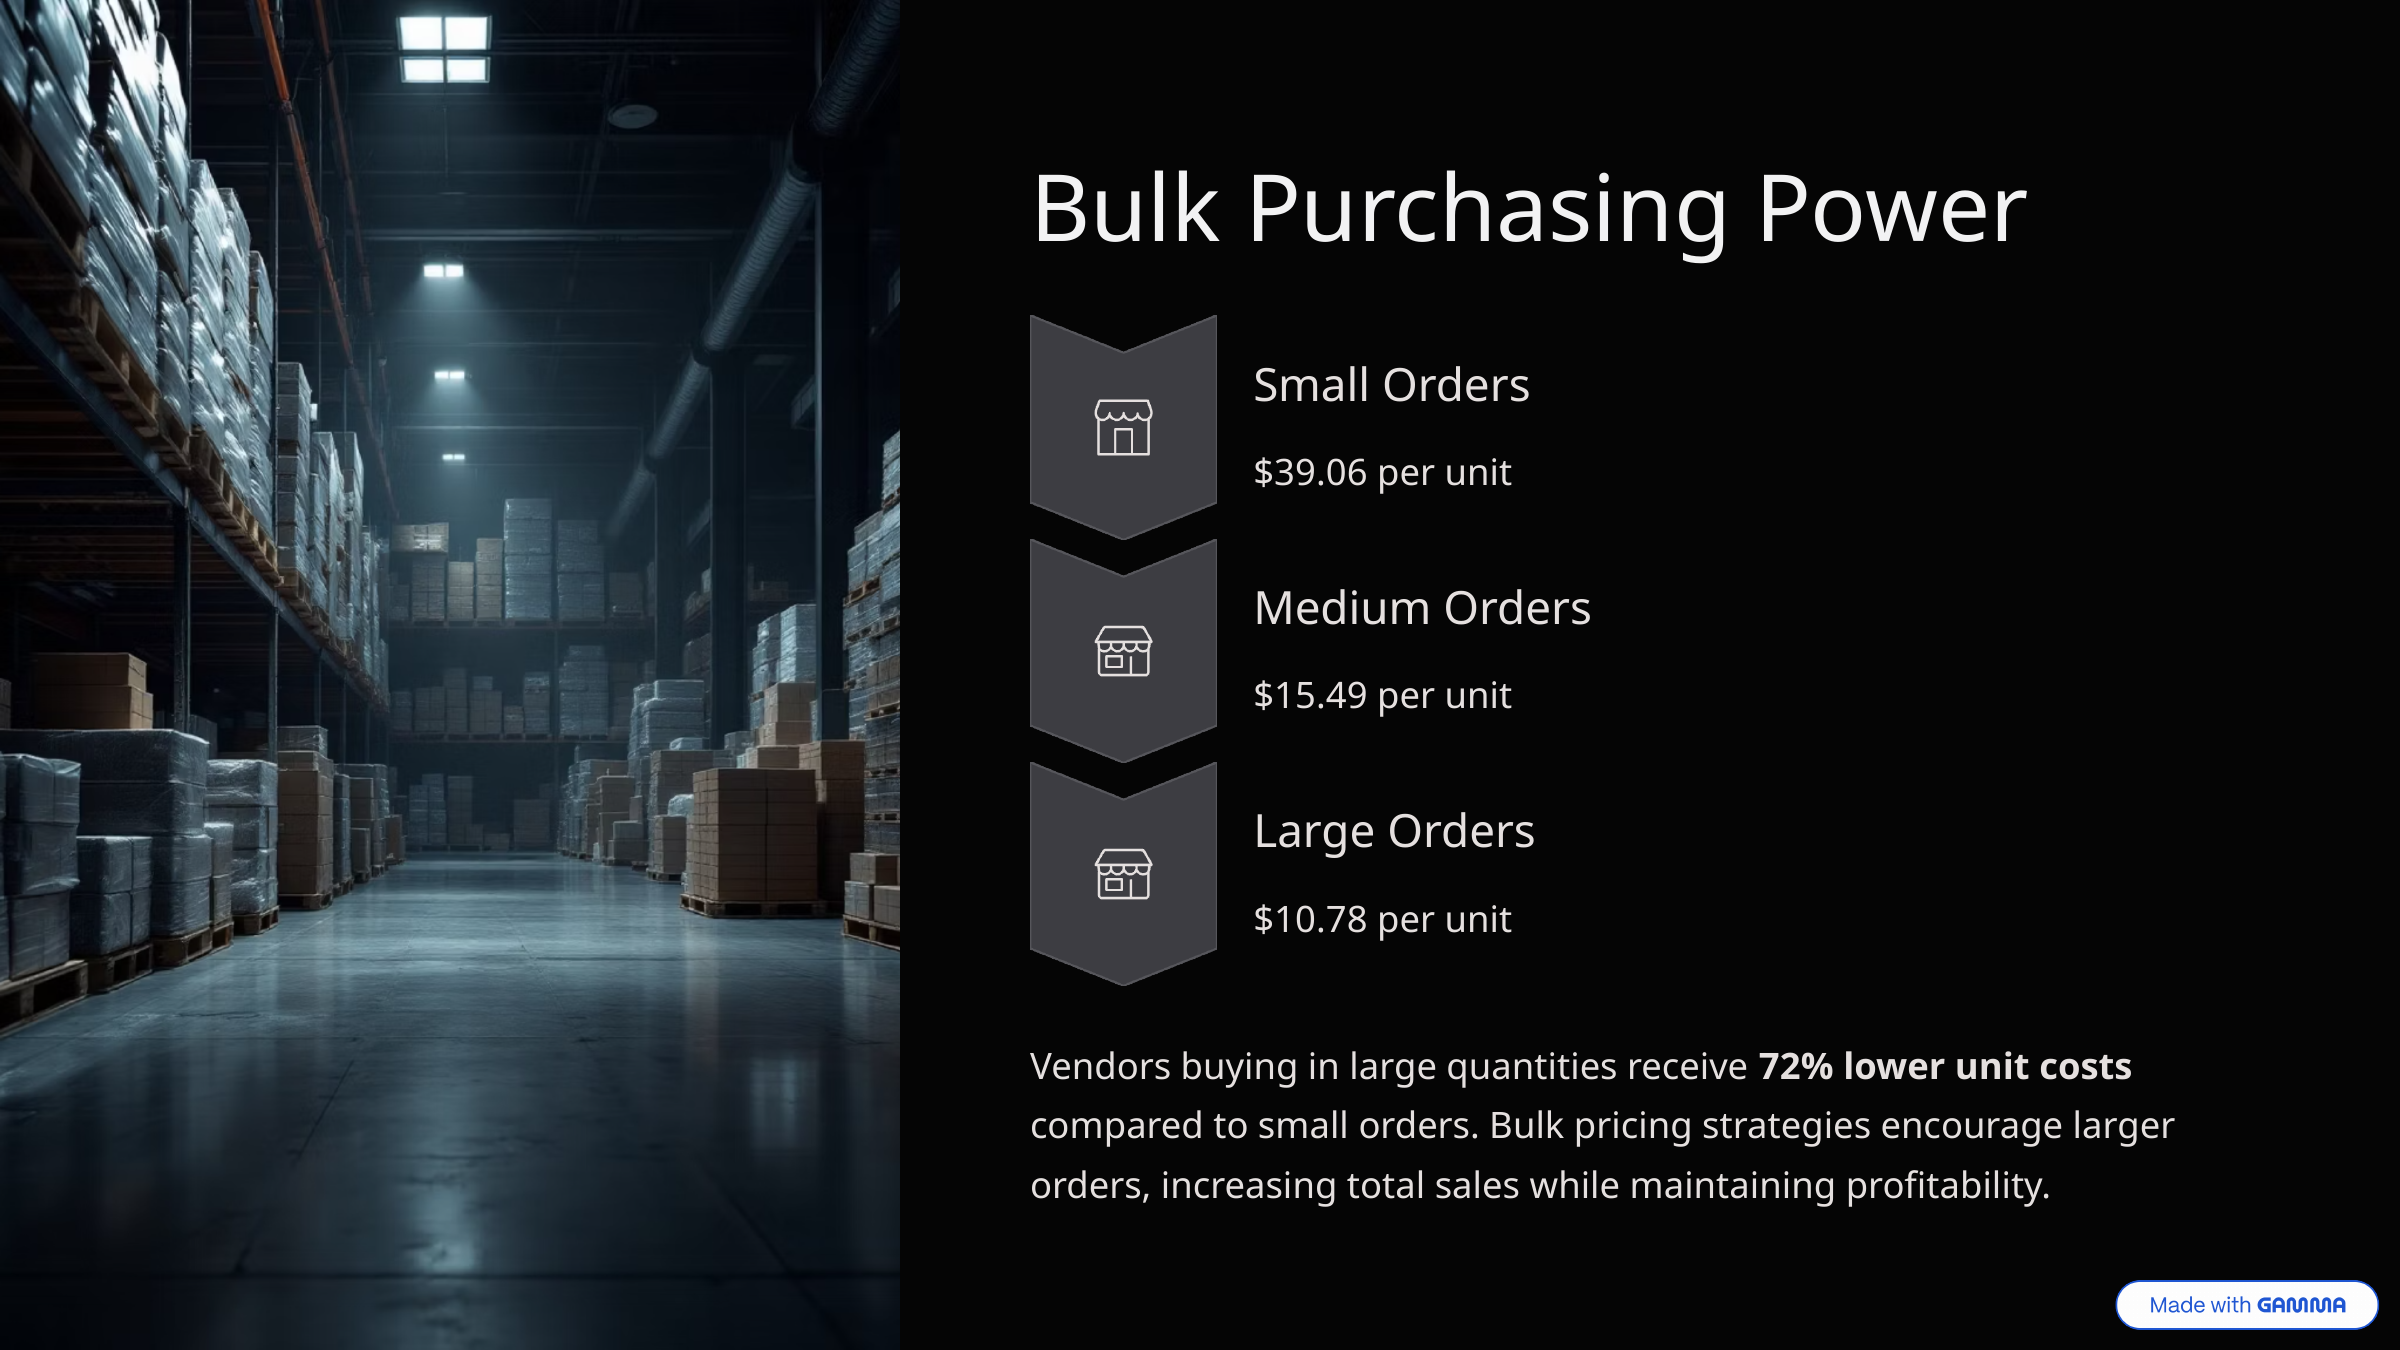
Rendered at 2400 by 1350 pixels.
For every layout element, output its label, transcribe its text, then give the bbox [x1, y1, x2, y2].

picture [2106, 1271, 2389, 1339]
text_box Medium Orders [1253, 576, 1719, 635]
text_box $39.06 per unit [1253, 433, 2270, 493]
picture [1030, 315, 1217, 986]
picture [0, 0, 900, 1350]
text_box $15.49 per unit [1253, 656, 2270, 717]
text_box Small Orders [1253, 353, 1719, 412]
text_box Bulk Purchasing Power [1030, 143, 2055, 261]
text_box $10.78 per unit [1253, 880, 2270, 940]
text_box Vendors buying in large quantities receive 72% lower unit costs compared to small orders. Bulk pricing strategies encourage larger orders, increasing total sales while maintaining profitability. [1030, 1027, 2270, 1206]
text_box Large Orders [1253, 799, 1719, 858]
